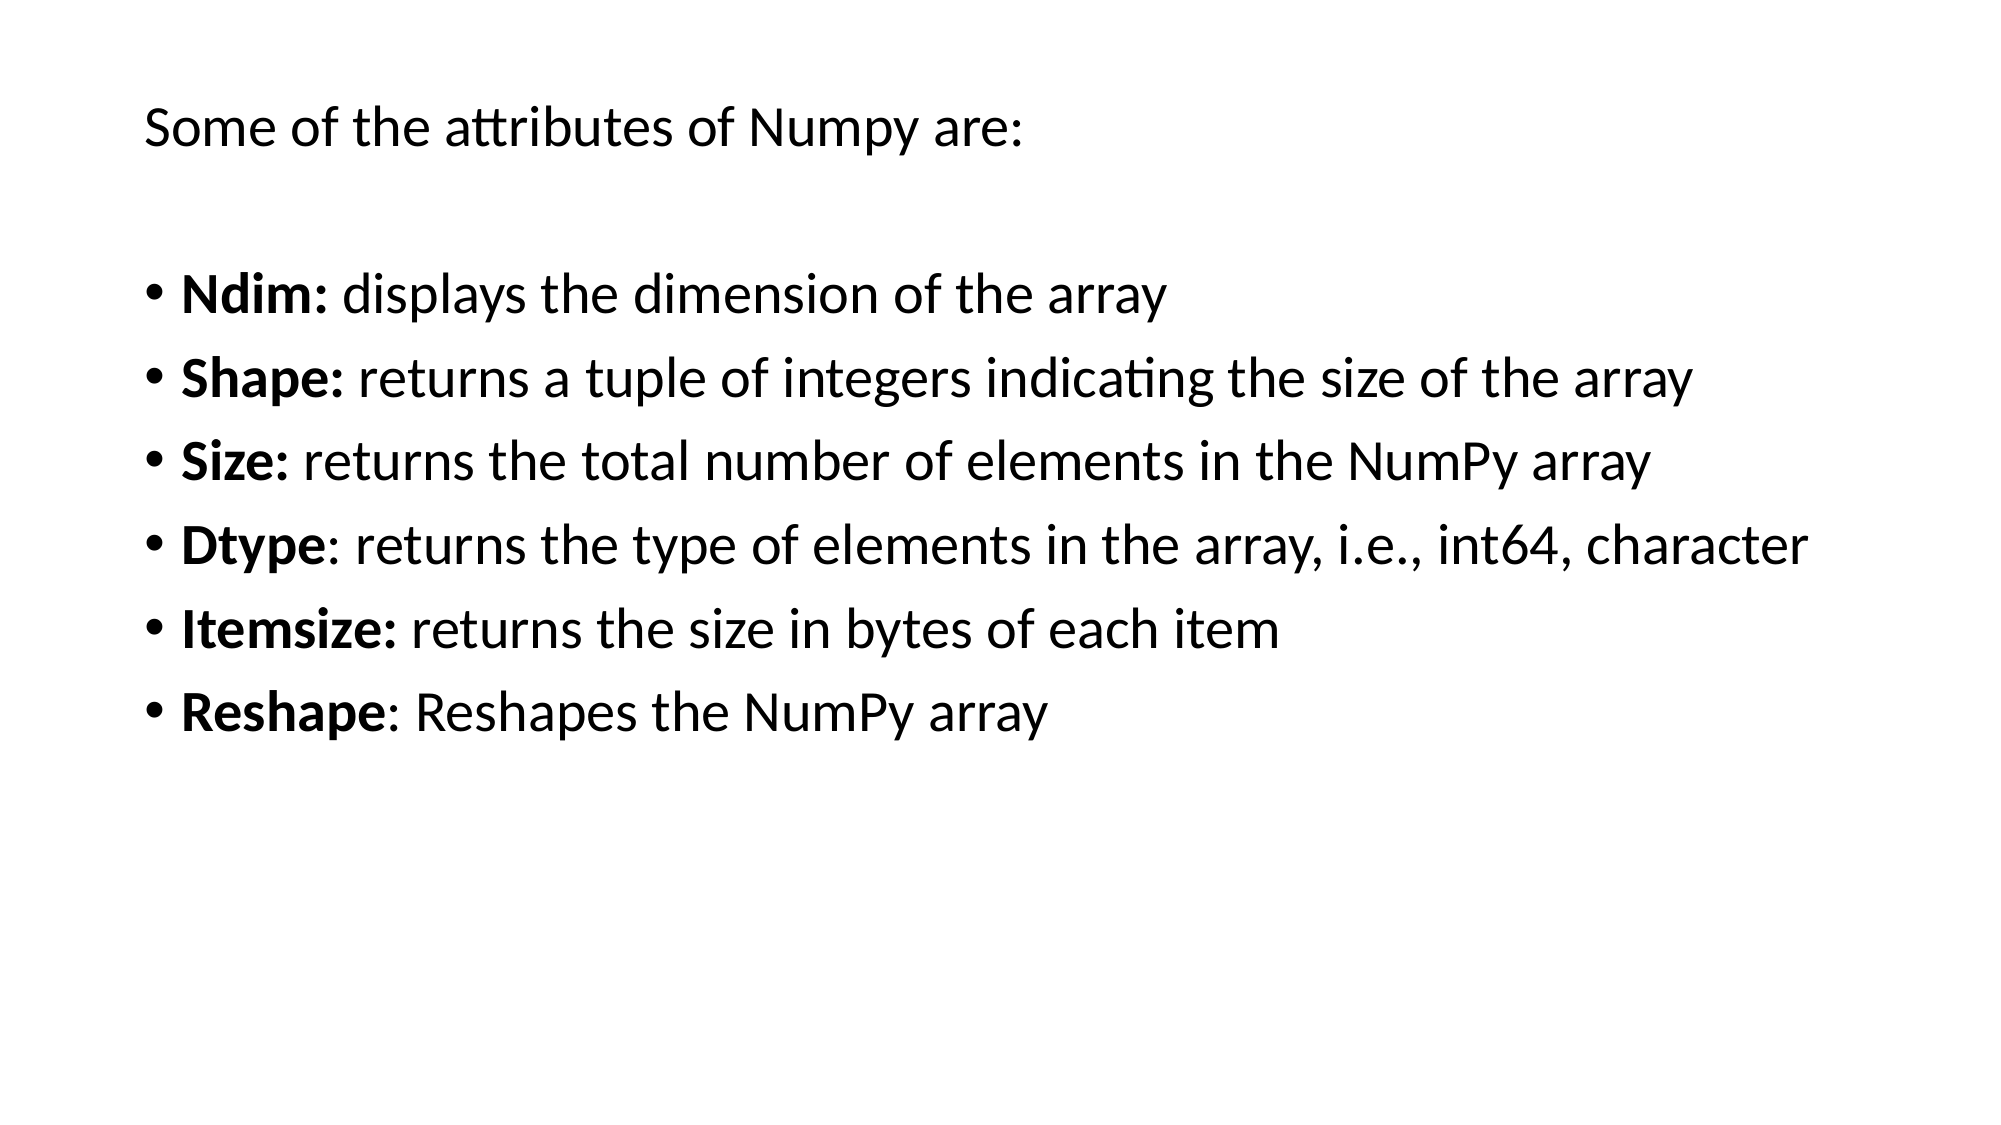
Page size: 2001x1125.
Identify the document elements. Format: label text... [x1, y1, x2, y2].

list Some of the attributes of Numpy are: Ndim: displays the dimension of the array Shape: returns a tuple of integers indicating the size of the array Size: returns the total number of elements in the NumPy array Dtype: returns the type of elements in the array, i.e., int64, character Itemsize: returns the size in bytes of each item Reshape: Reshapes the NumPy array [129, 88, 1863, 1014]
